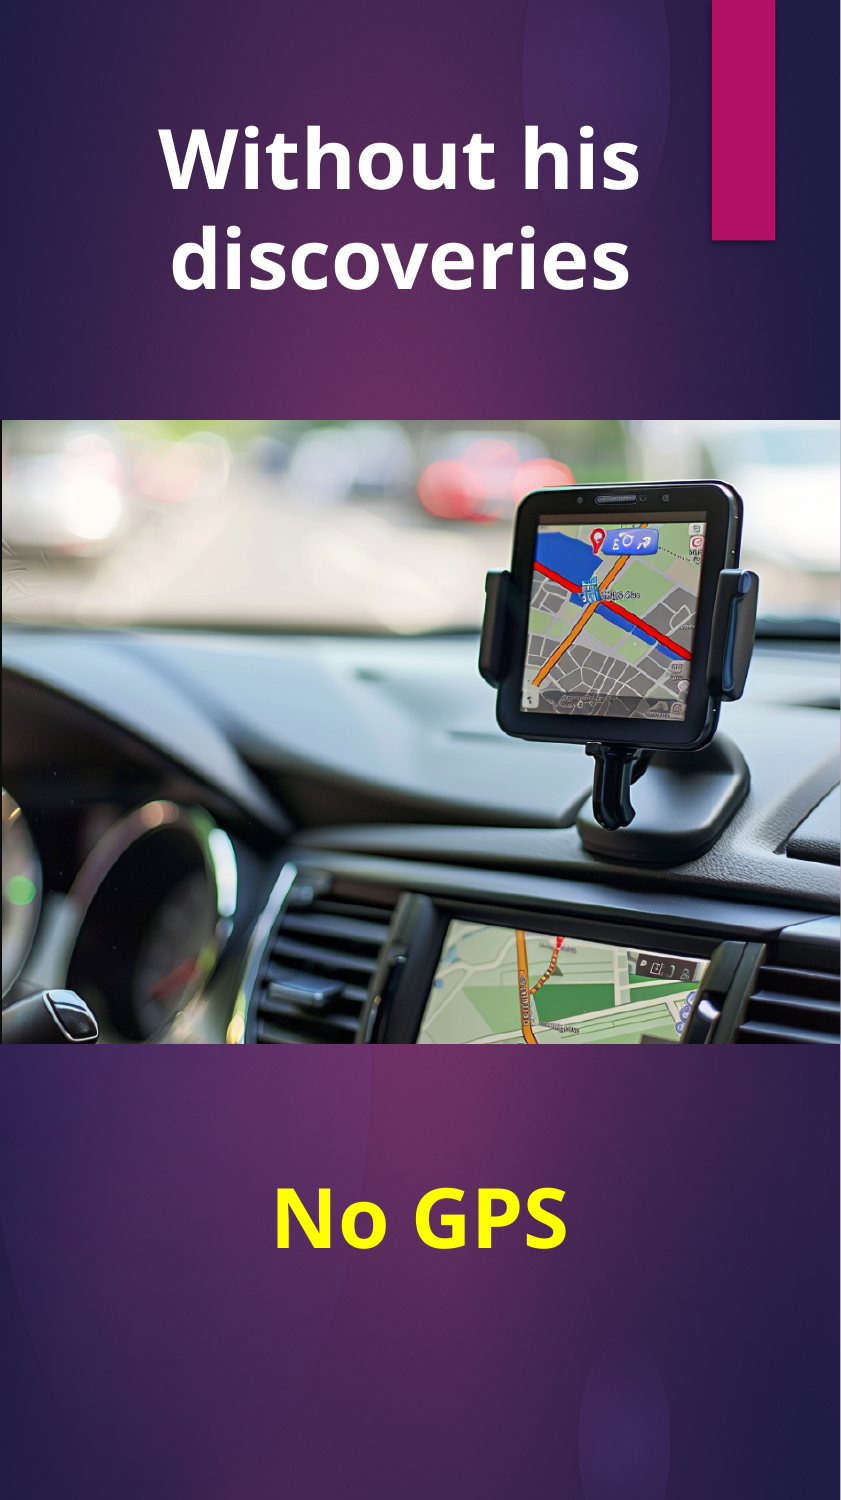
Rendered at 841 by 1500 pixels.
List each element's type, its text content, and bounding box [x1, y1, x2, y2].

text_box No GPS [131, 1158, 710, 1273]
picture [0, 419, 841, 1044]
text_box Without his discoveries [111, 98, 690, 314]
